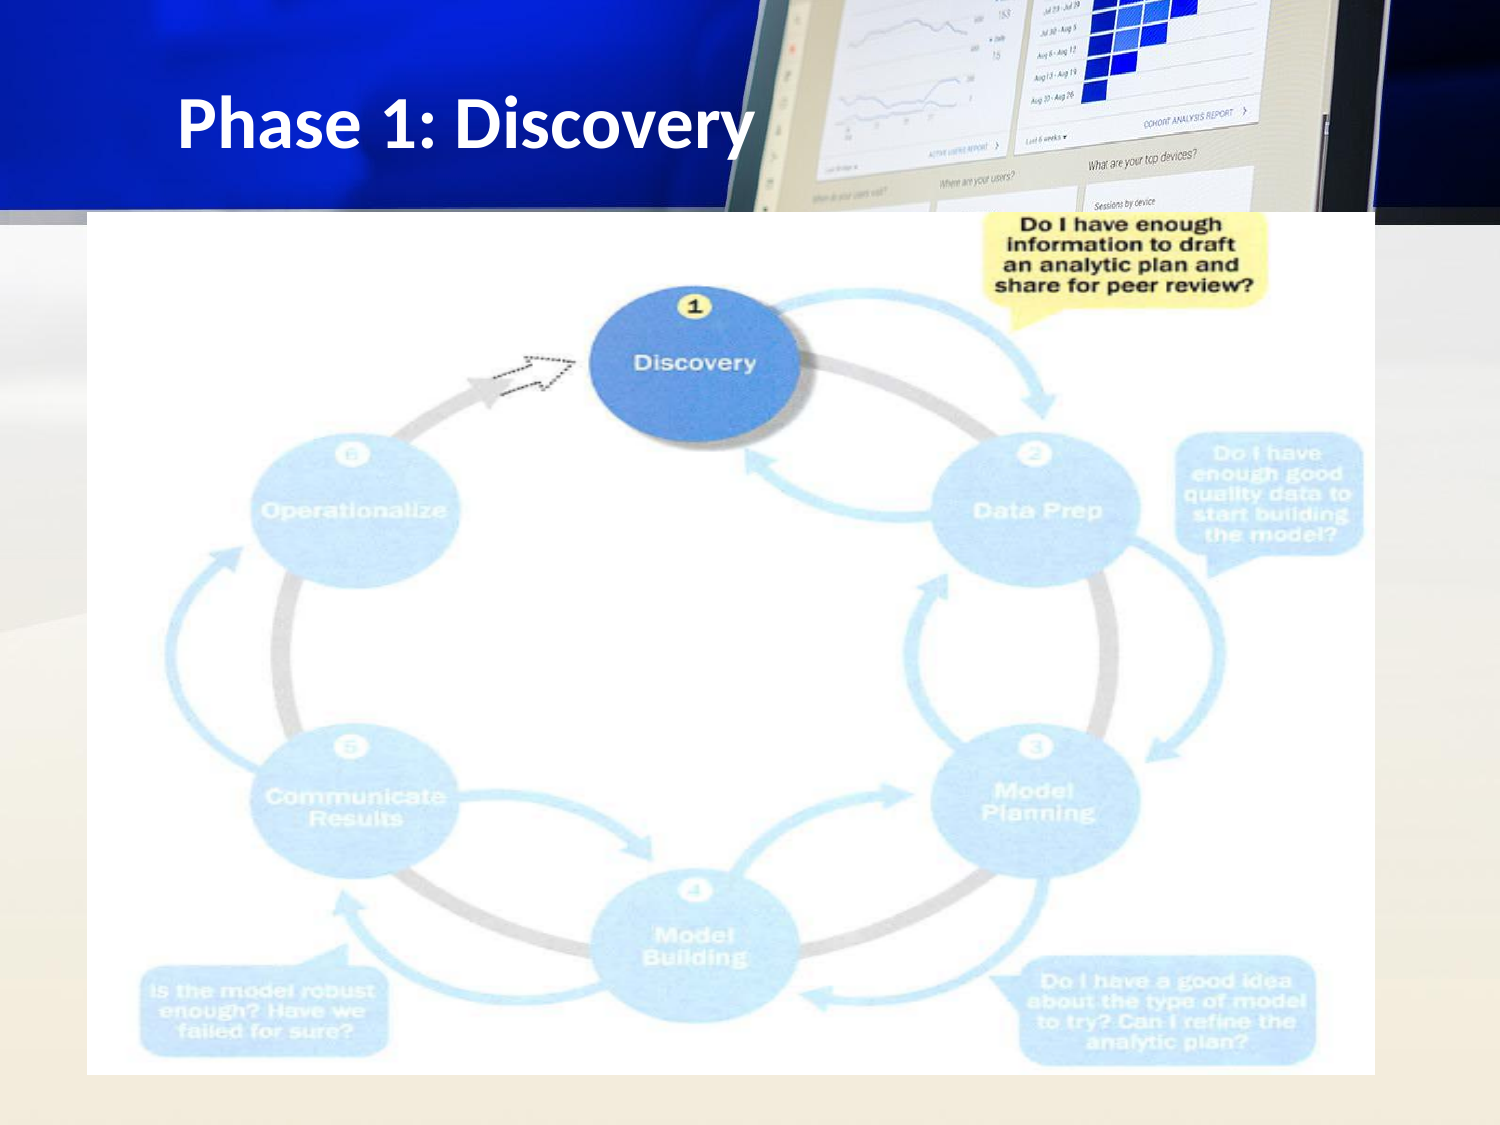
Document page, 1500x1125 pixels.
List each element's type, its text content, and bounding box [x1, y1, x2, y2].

picture [0, 0, 1500, 1125]
title Phase 1: Discovery [162, 24, 1375, 211]
